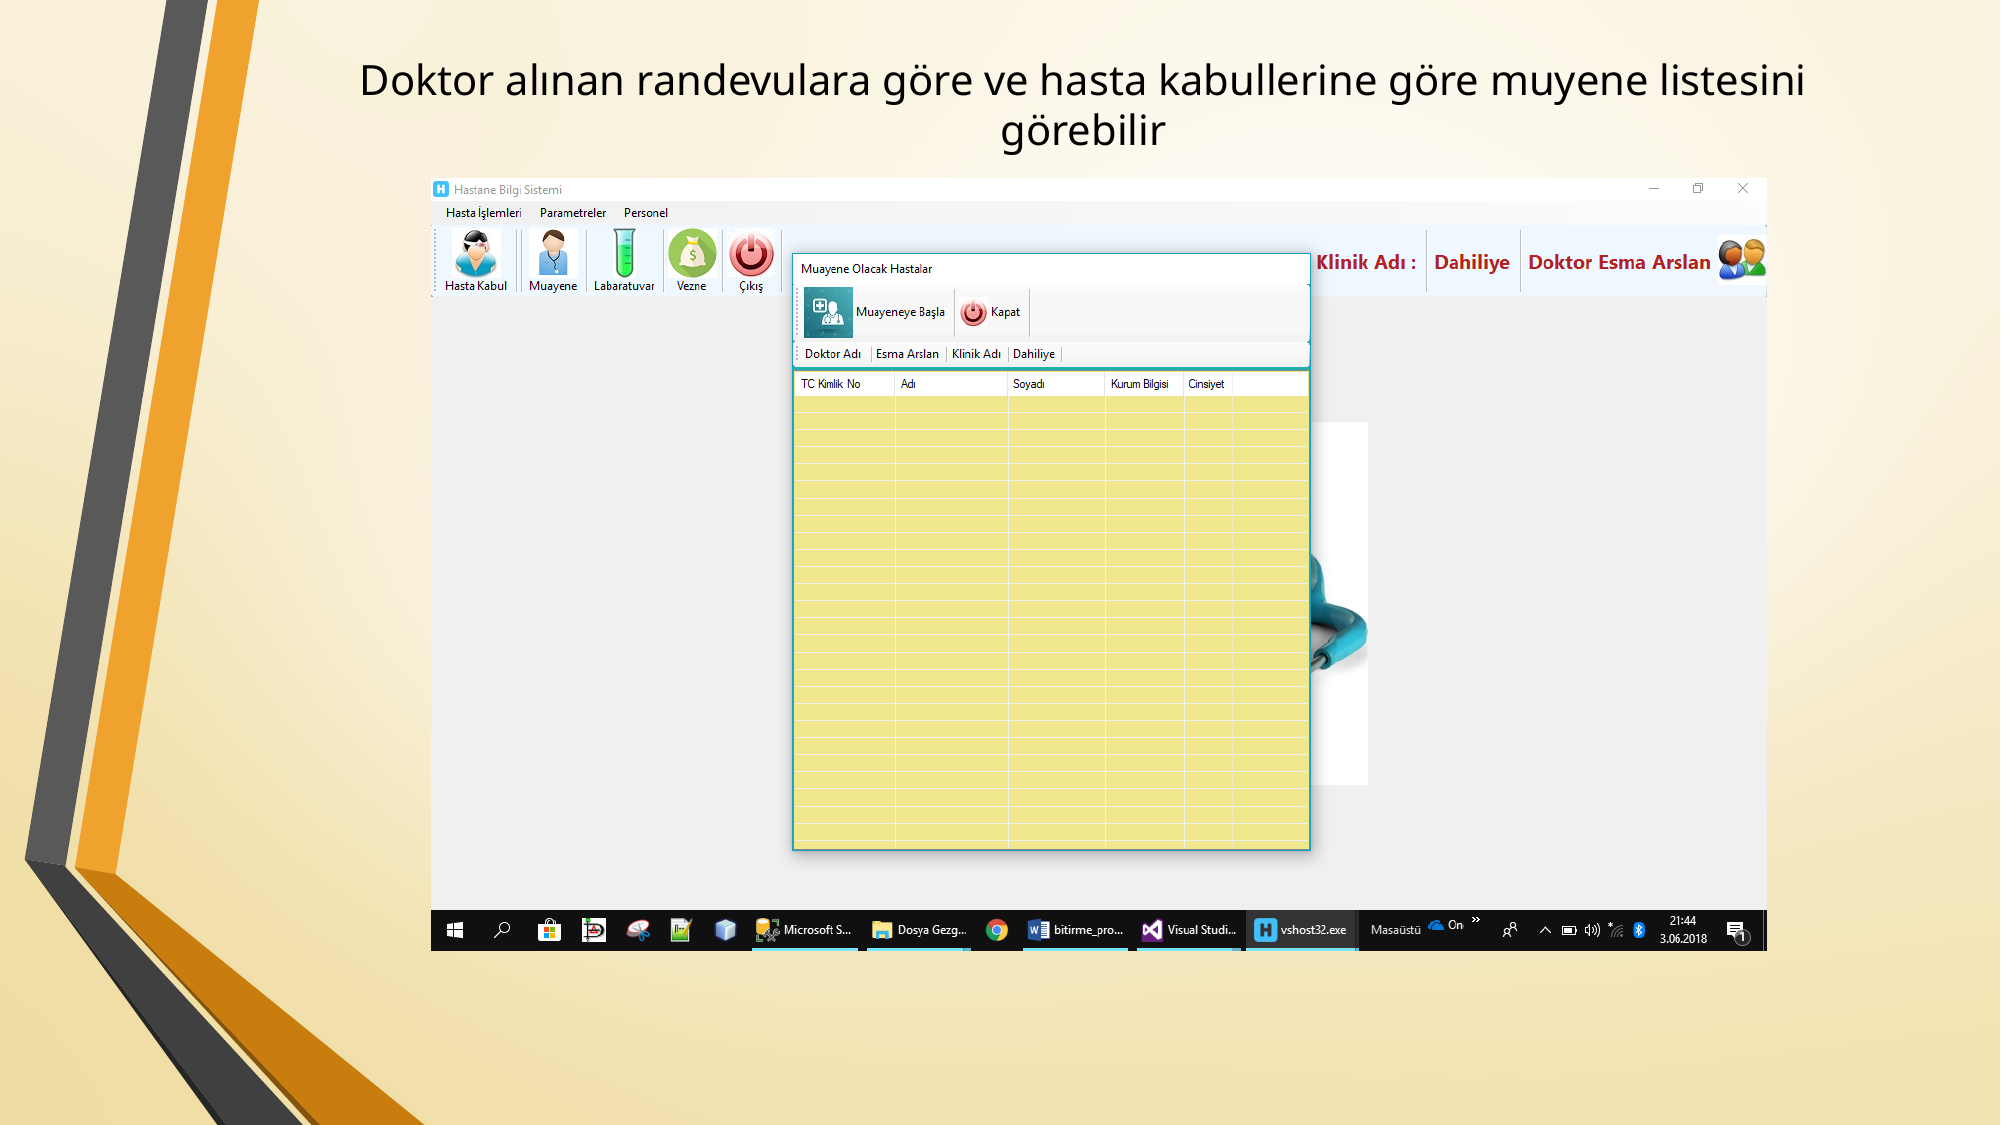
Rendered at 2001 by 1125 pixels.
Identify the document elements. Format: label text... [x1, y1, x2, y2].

title Doktor alınan randevulara göre ve hasta kabullerine göre muyene listesini görebilir [261, 29, 1906, 179]
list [431, 178, 1767, 952]
